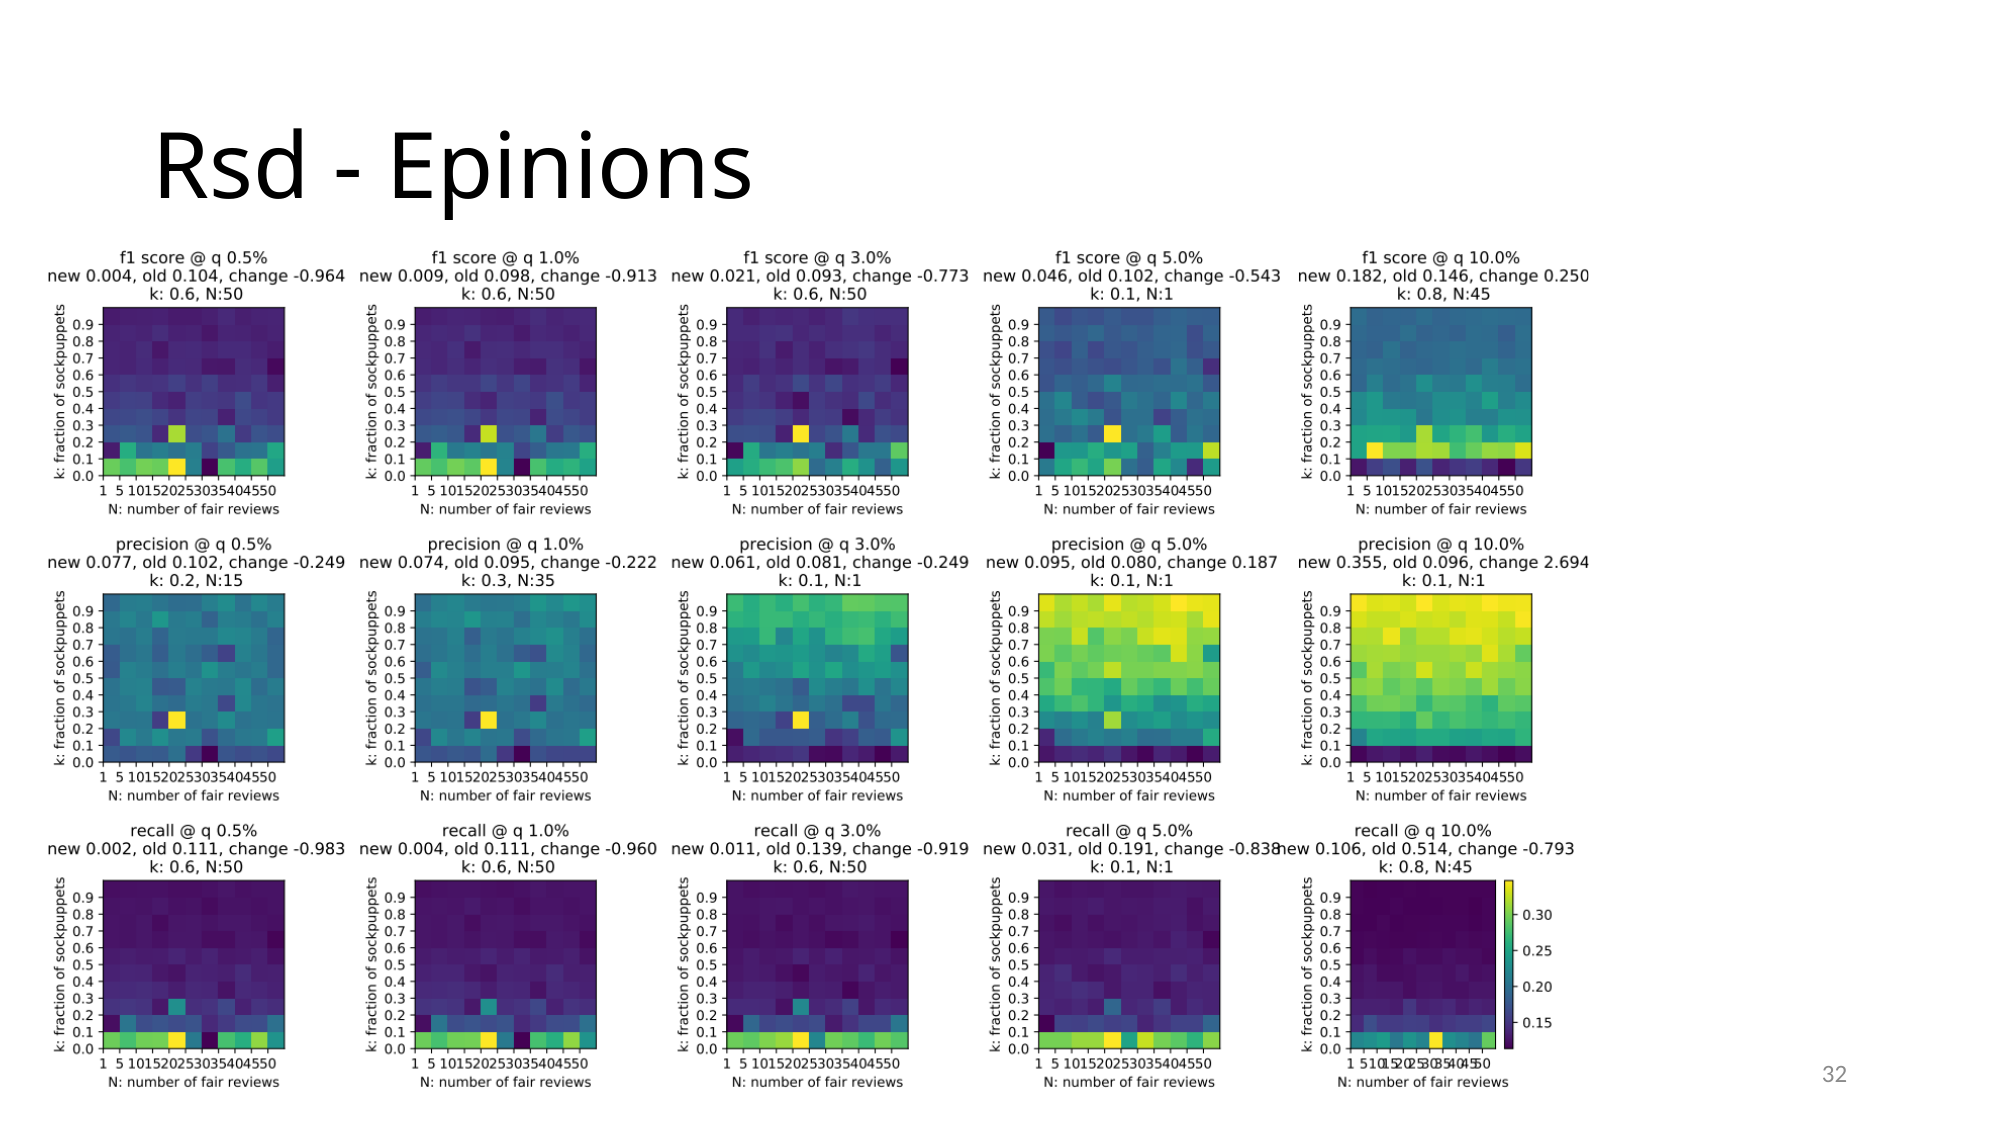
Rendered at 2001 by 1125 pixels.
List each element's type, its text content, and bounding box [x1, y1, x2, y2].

title Rsd - Epinions [137, 59, 1863, 278]
slide_number 32 [1589, 1042, 1863, 1103]
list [39, 231, 1589, 1103]
